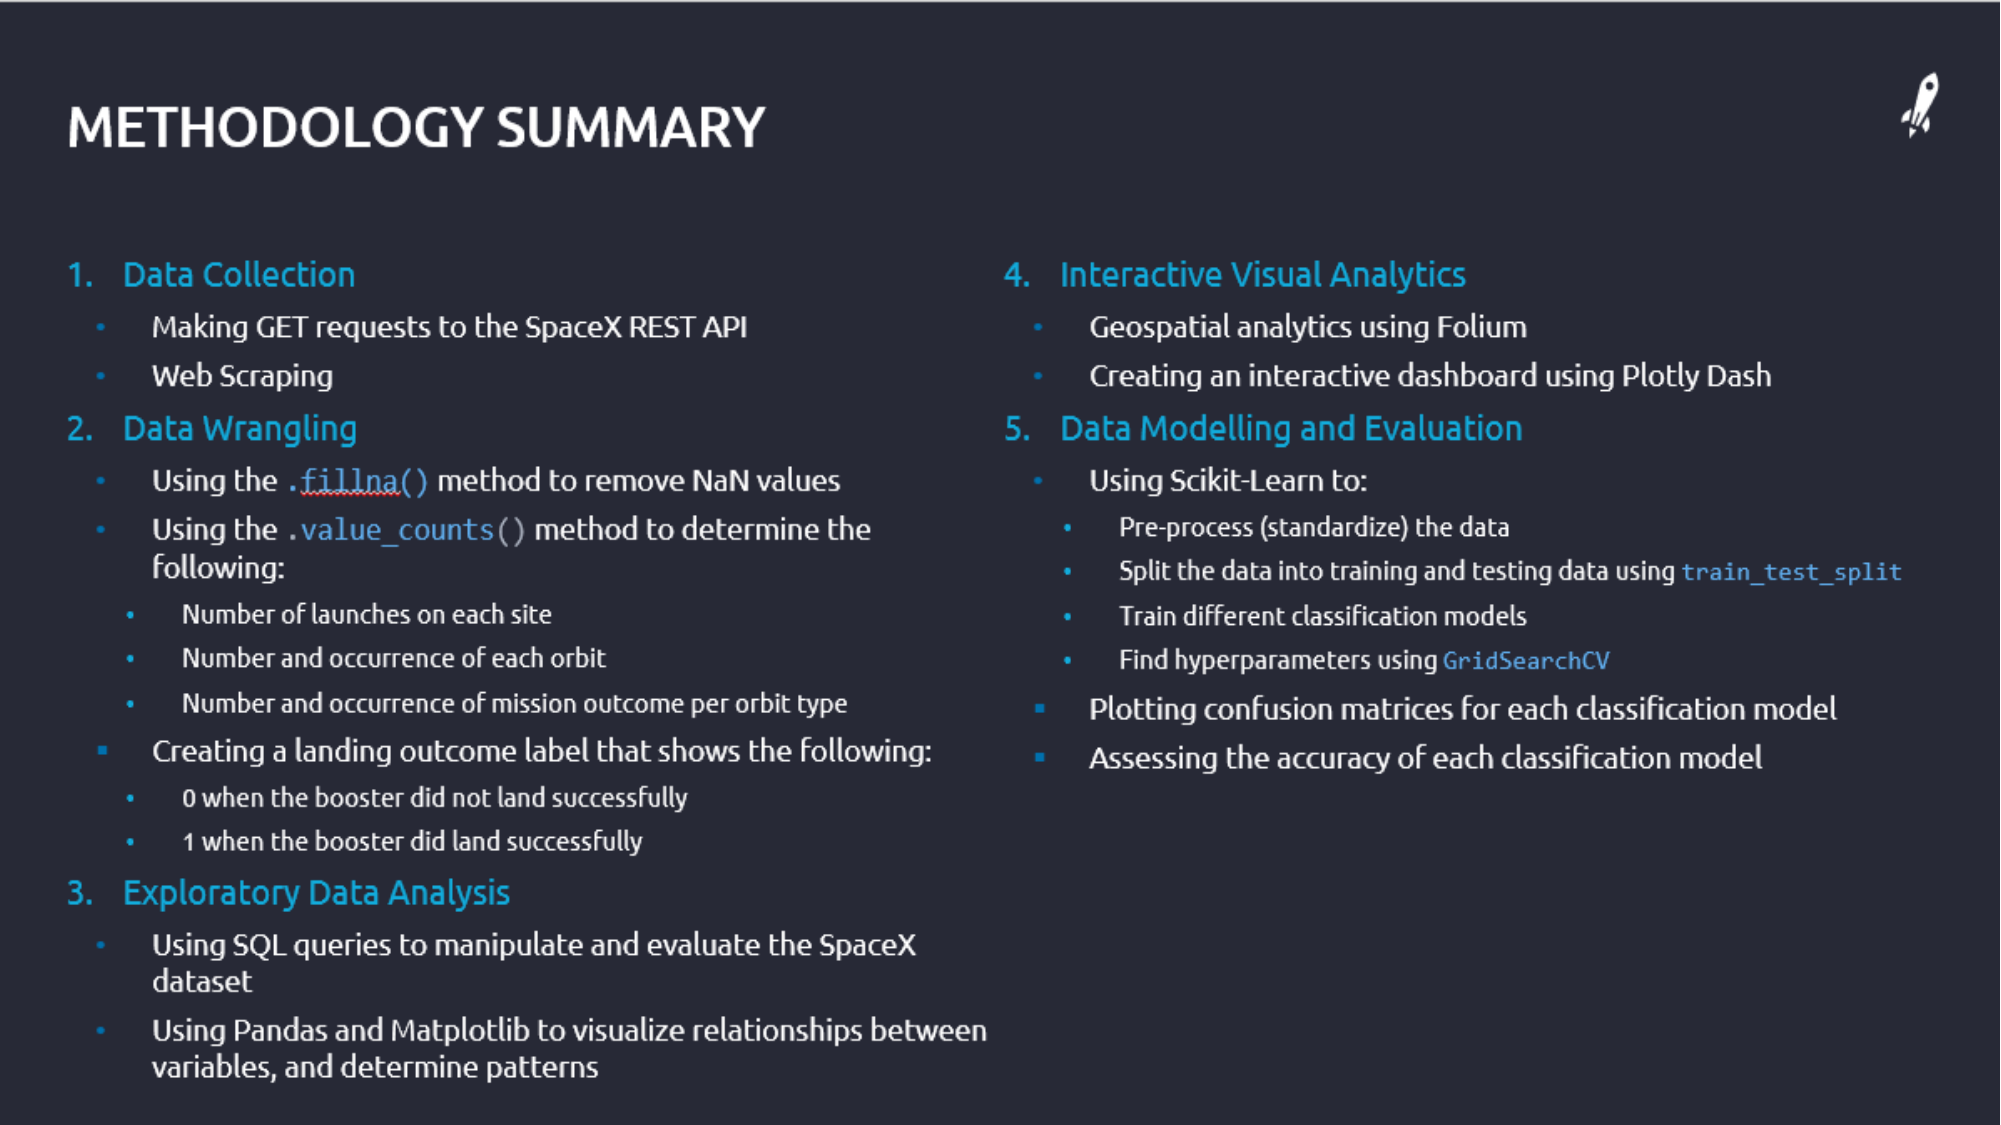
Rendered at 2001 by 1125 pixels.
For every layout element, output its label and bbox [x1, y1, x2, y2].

list [0, 0, 2000, 1125]
